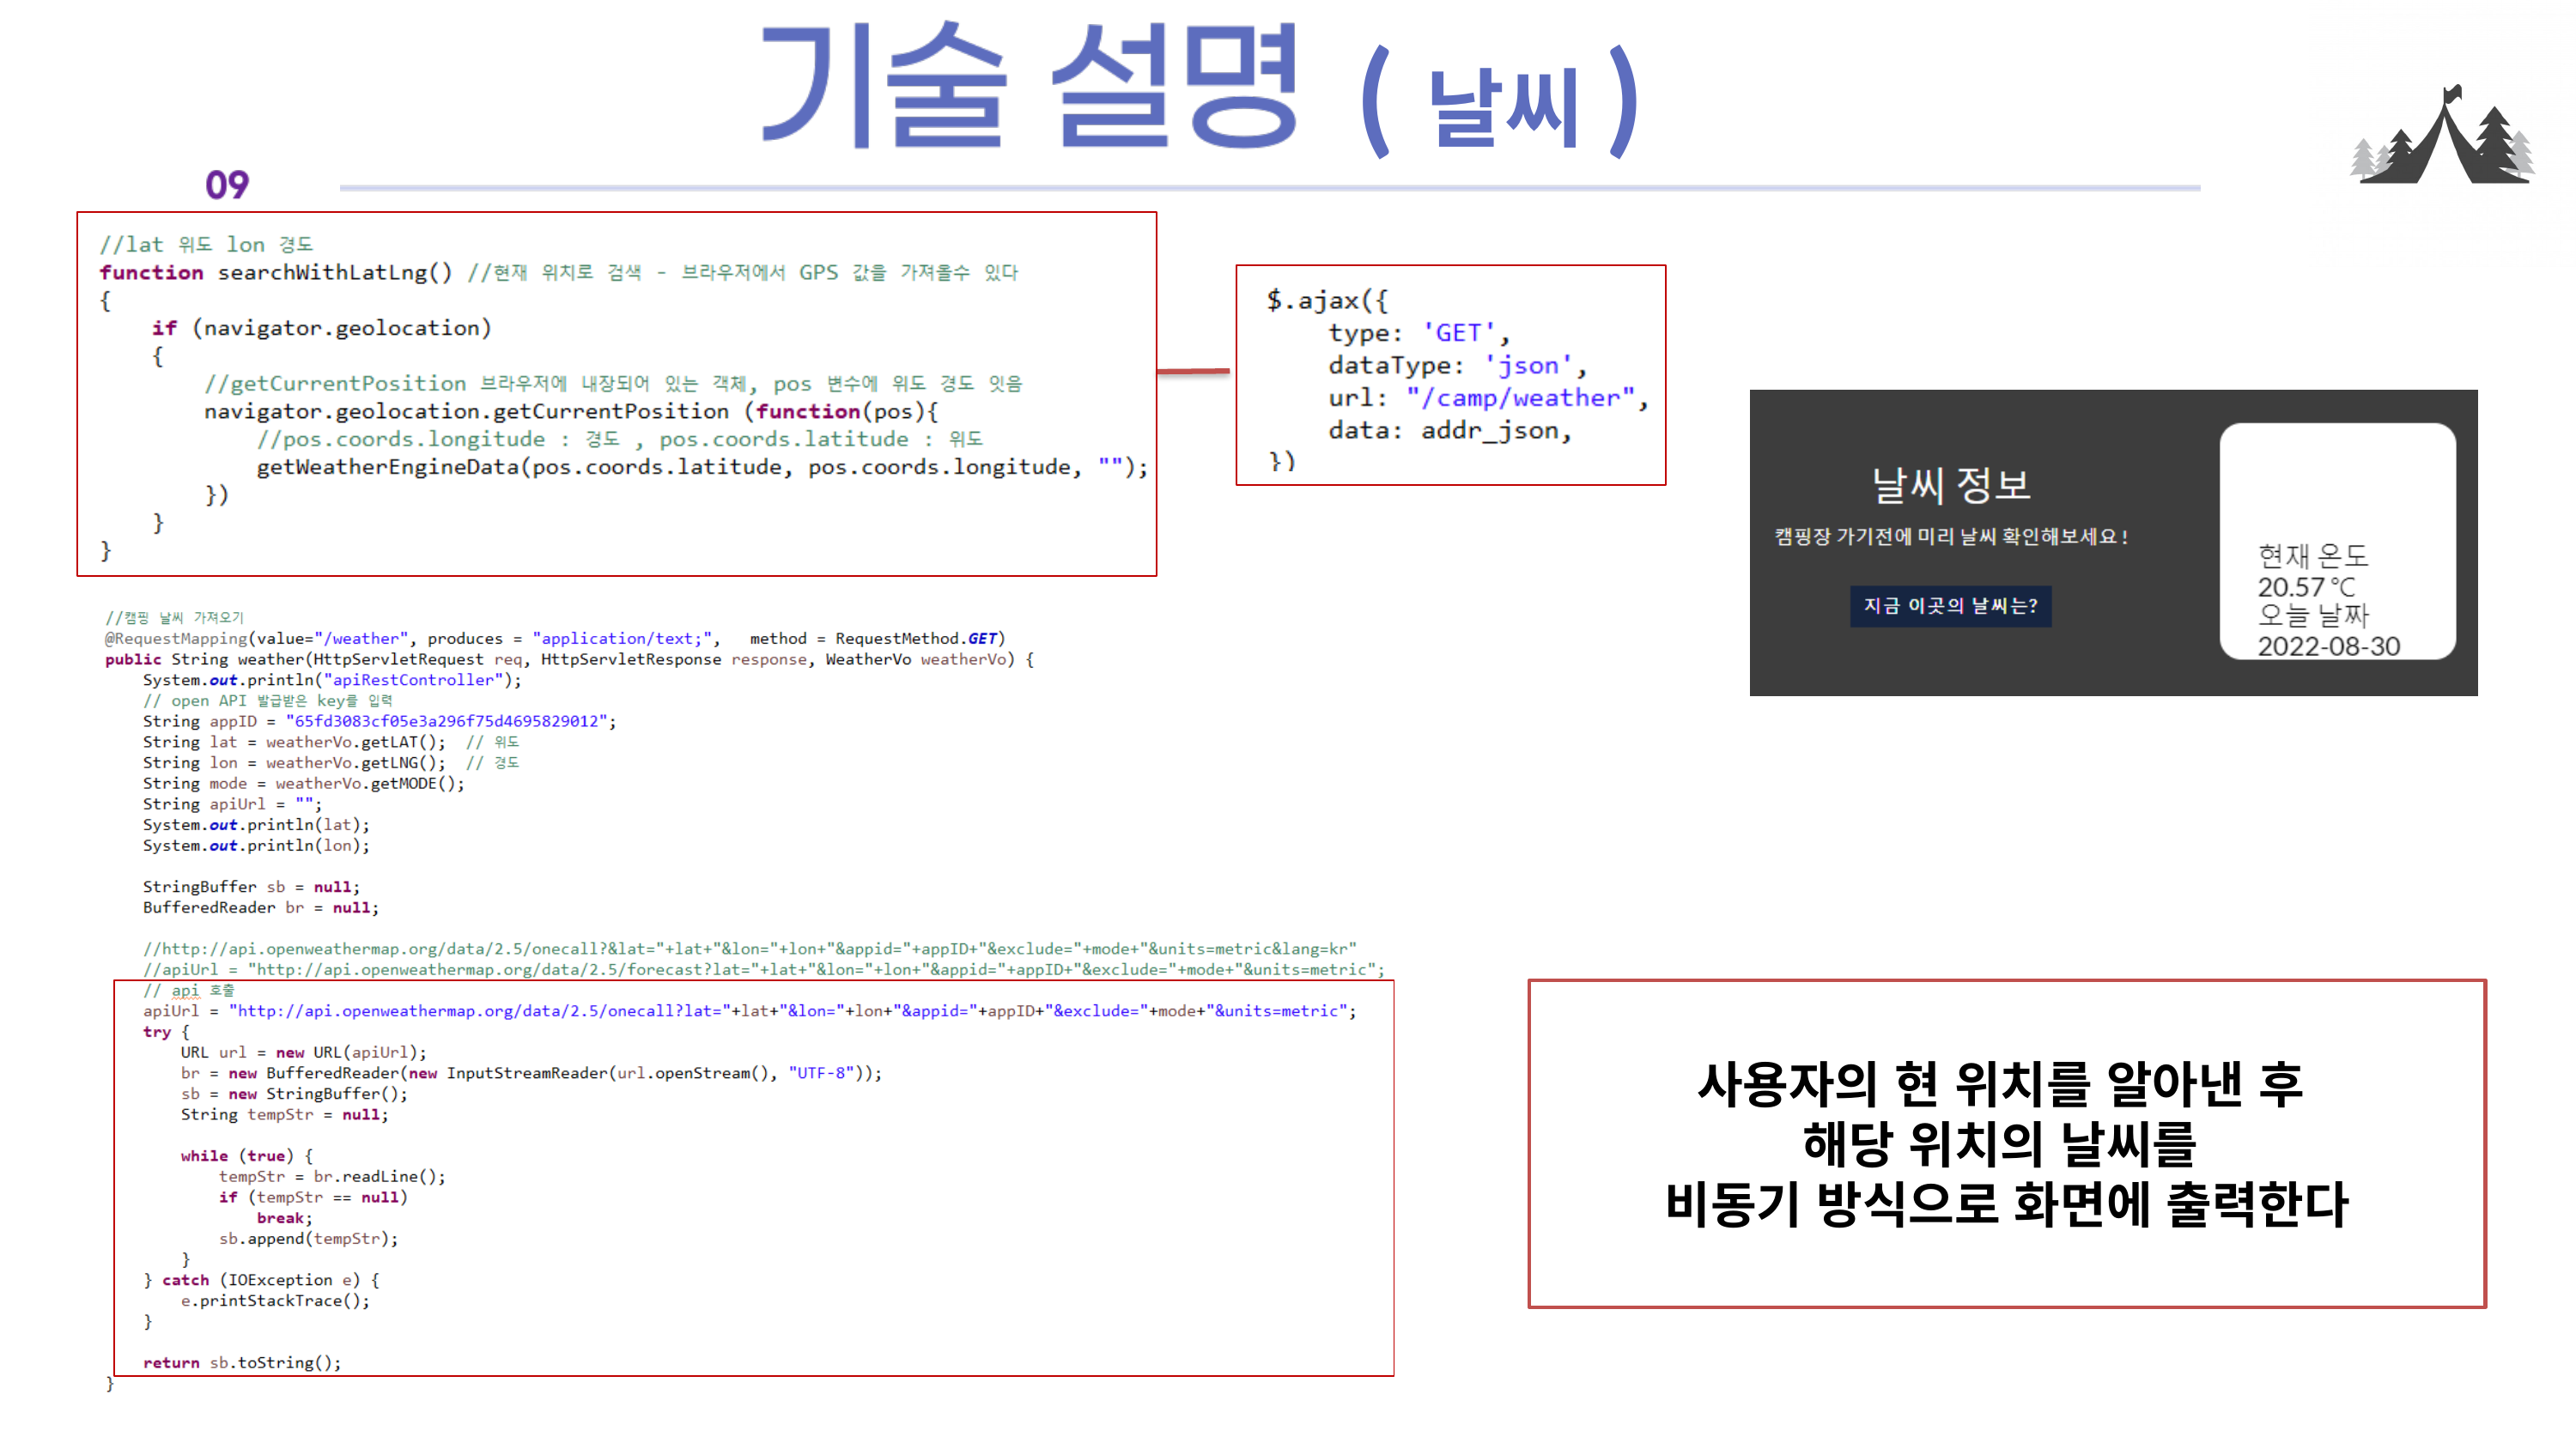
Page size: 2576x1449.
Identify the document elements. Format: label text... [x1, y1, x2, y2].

text_box [1236, 265, 1667, 486]
picture [2309, 0, 2576, 267]
picture [1263, 286, 1664, 472]
picture [628, 0, 1362, 216]
text_box (날씨) [1365, 5, 2021, 173]
text_box 사용자의 현 위치를 알아낸 후 해당 위치의 날씨를 비동기 방식으로 화면에 출력한다 [1528, 979, 2488, 1309]
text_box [1365, 180, 2202, 197]
picture [199, 160, 265, 228]
text_box [77, 211, 1157, 576]
picture [1750, 389, 2478, 696]
picture [98, 230, 1157, 565]
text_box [340, 180, 623, 197]
picture [98, 607, 1394, 1397]
